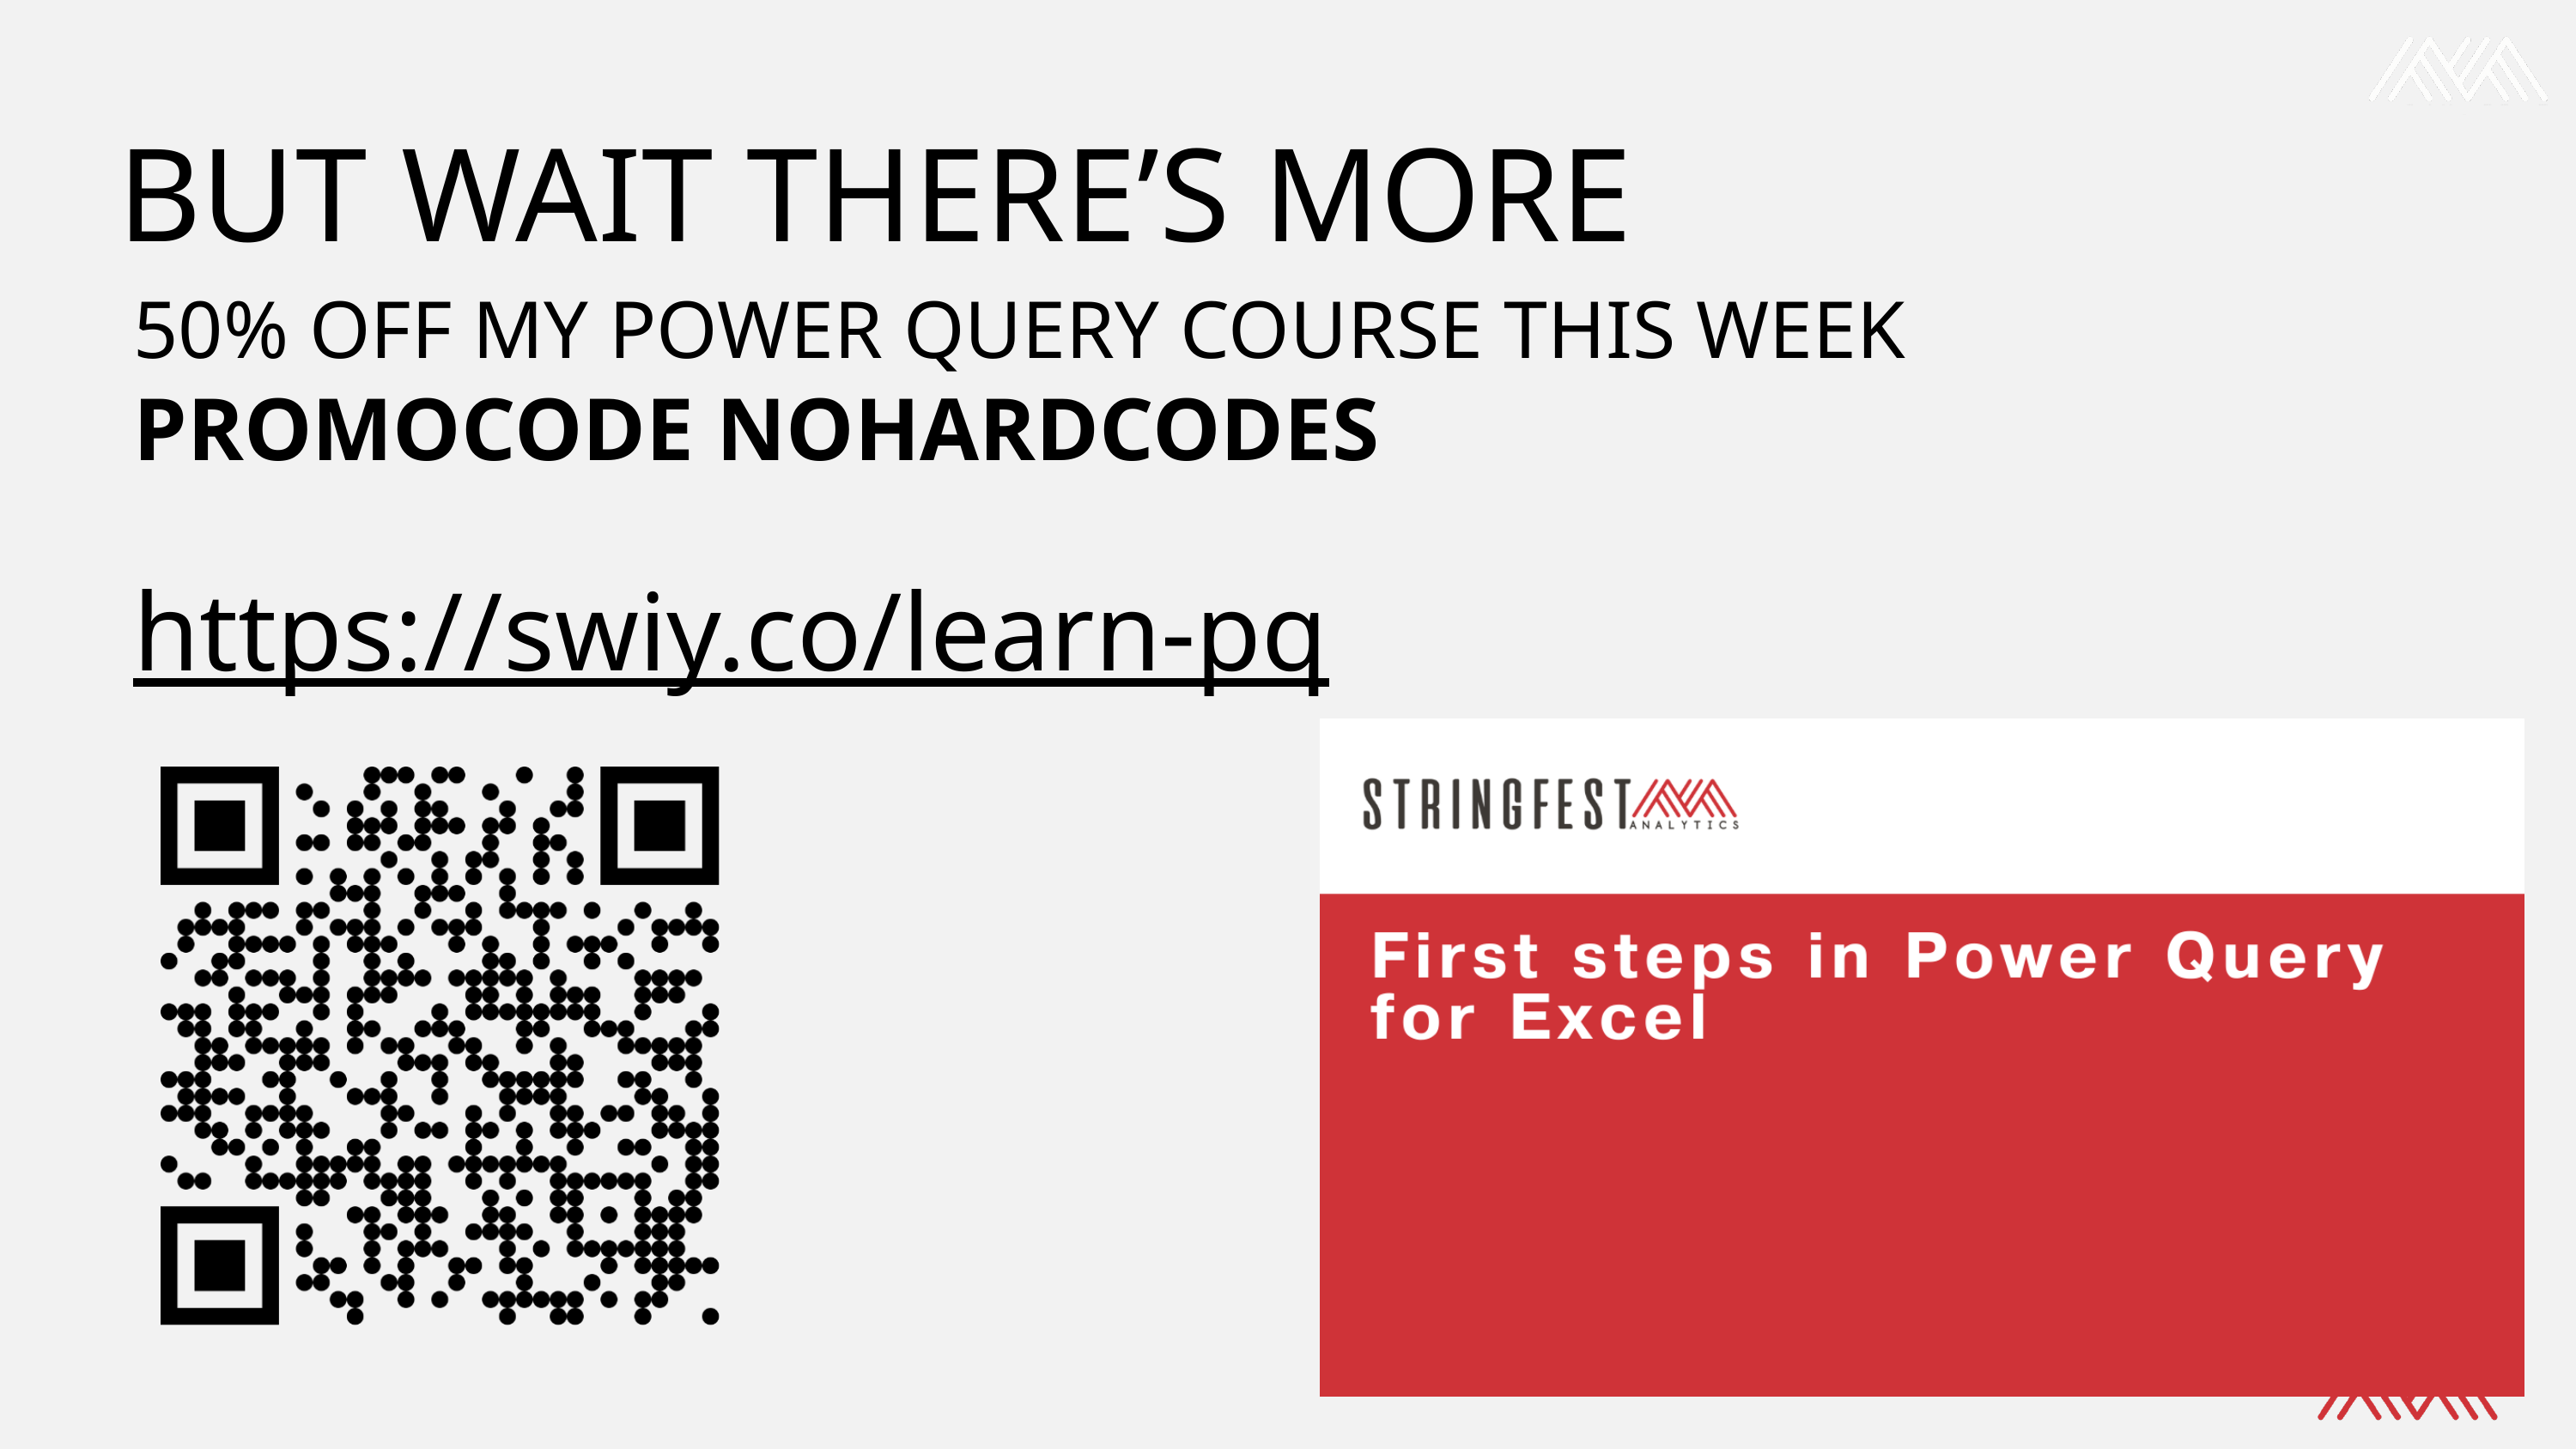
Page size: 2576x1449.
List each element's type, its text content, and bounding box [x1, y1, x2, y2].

picture [2318, 0, 2576, 194]
text_box 50% OFF MY POWER QUERY COURSE THIS WEEK PROMOCODE NOHARDCODES https://swiy.co/learn-pq [120, 273, 1935, 716]
picture [1320, 718, 2551, 1422]
picture [161, 767, 720, 1325]
text_box BUT WAIT THERE’S MORE [118, 87, 2320, 268]
